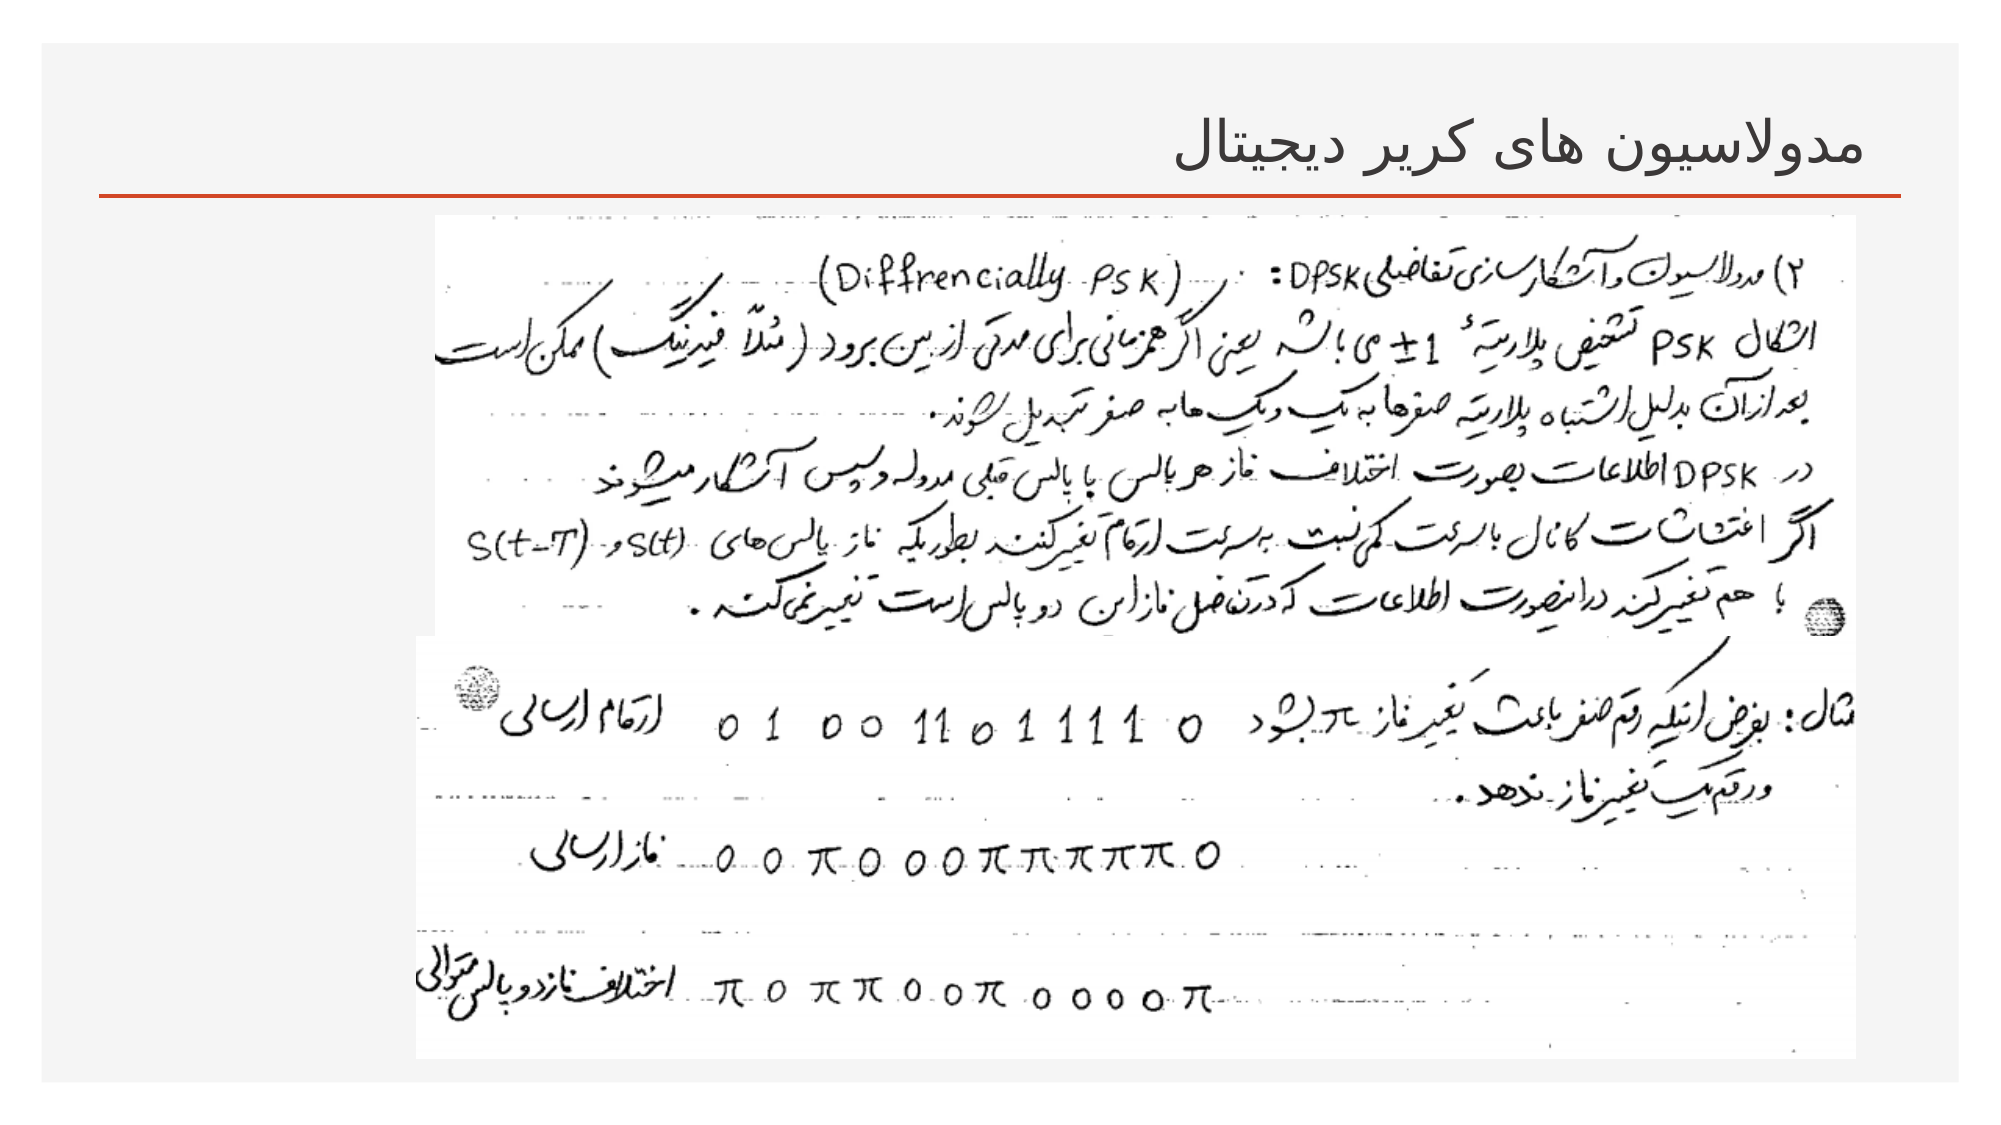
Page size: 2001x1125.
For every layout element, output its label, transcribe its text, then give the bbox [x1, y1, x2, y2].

title مدولاسیون های کریر دیجیتال [754, 77, 1883, 182]
picture [416, 214, 1856, 1059]
